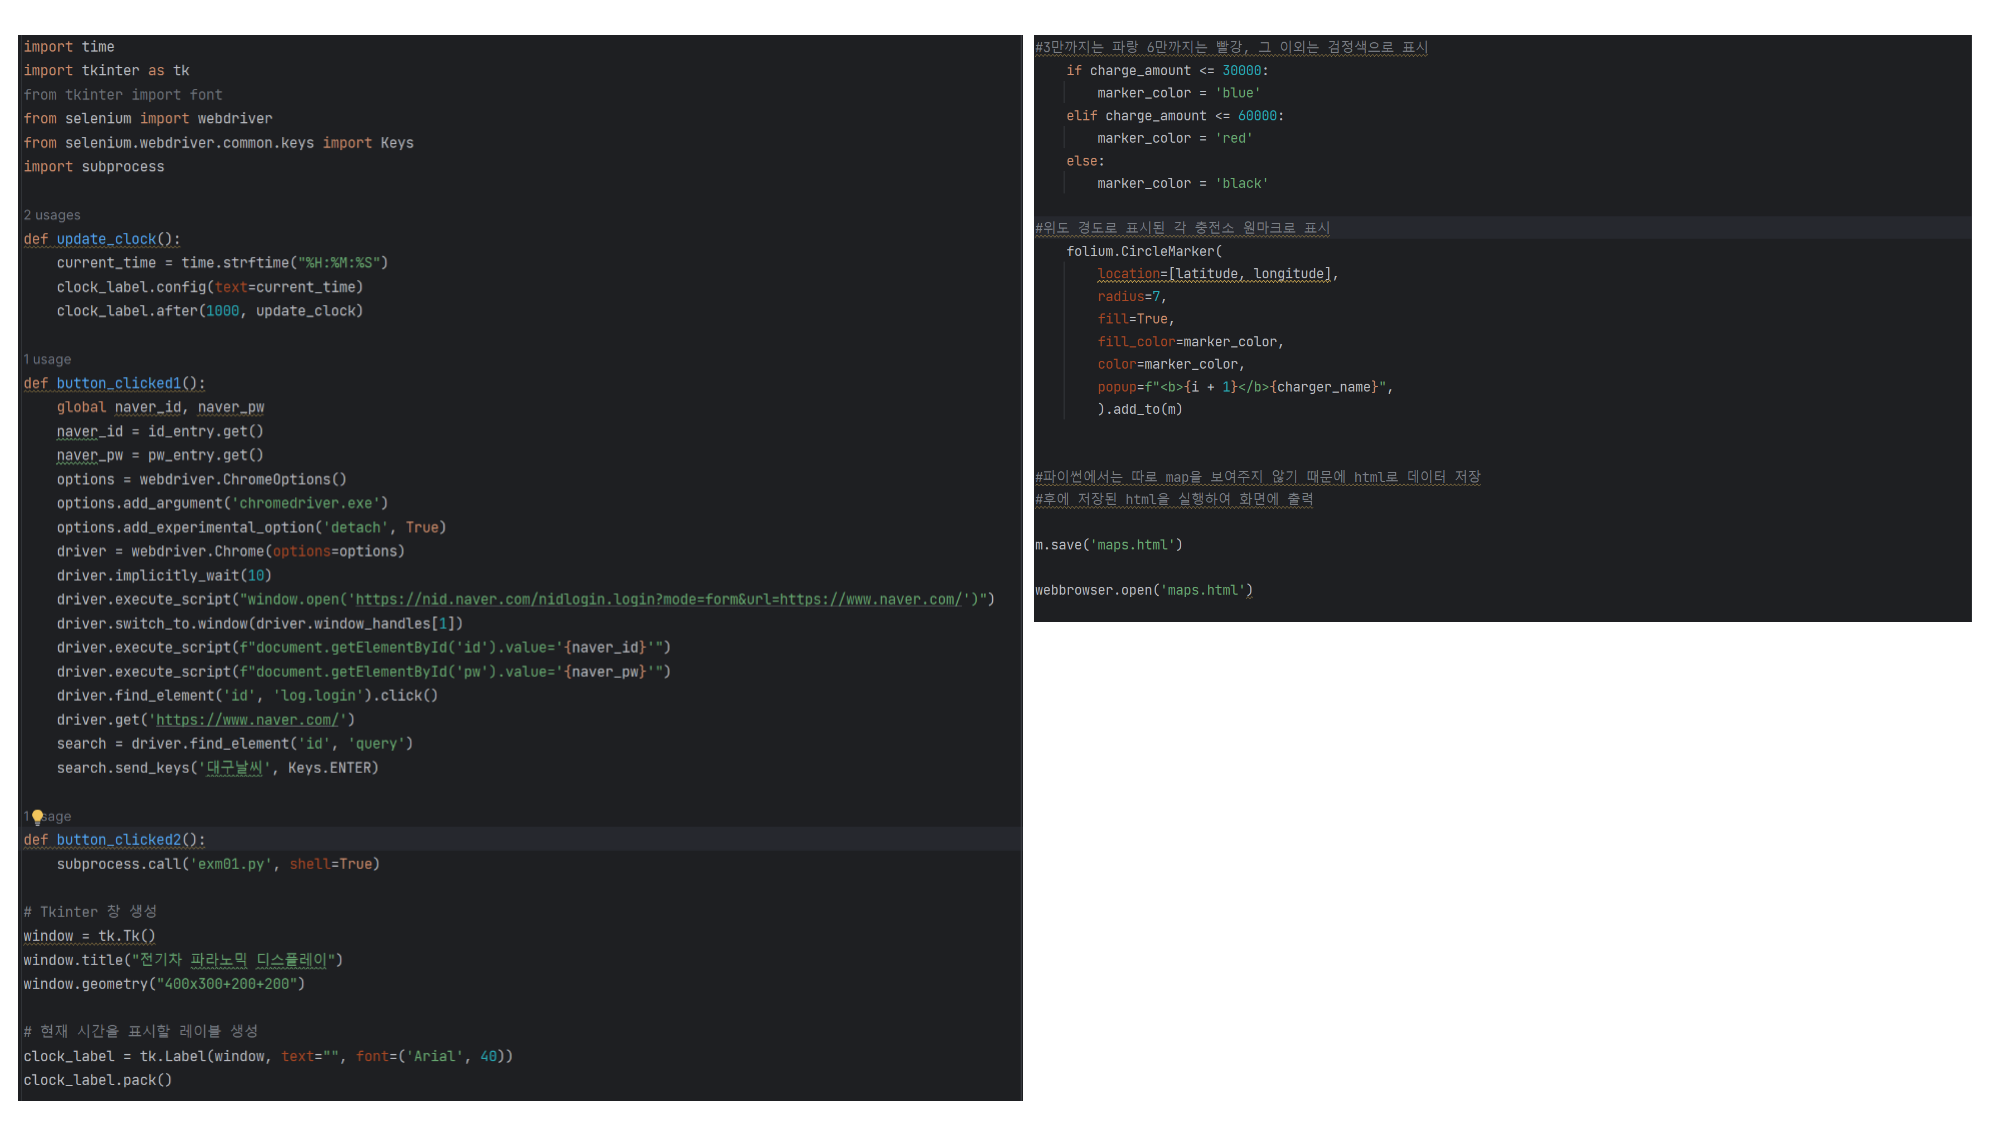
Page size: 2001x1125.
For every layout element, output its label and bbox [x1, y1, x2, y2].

picture [18, 35, 1023, 1101]
picture [1034, 35, 1972, 622]
